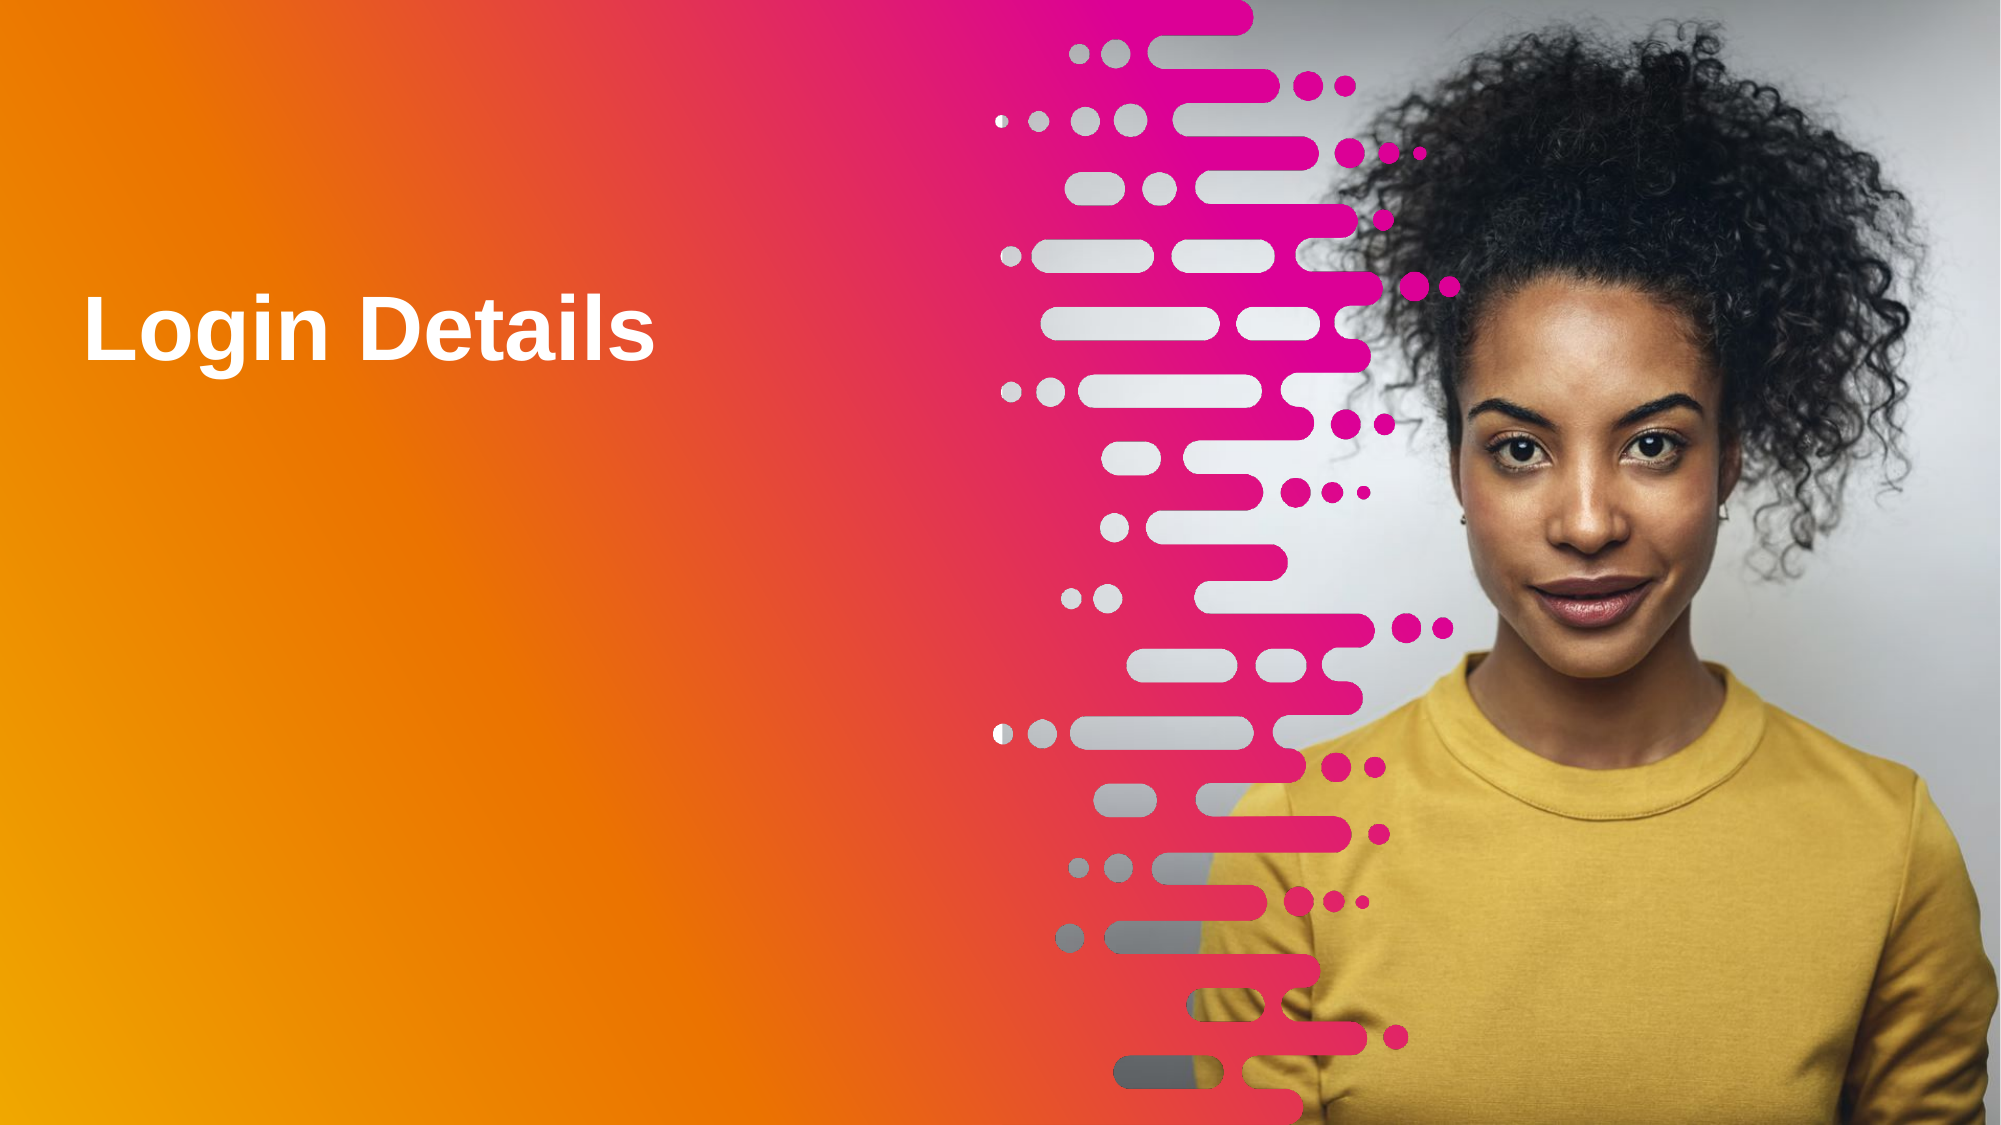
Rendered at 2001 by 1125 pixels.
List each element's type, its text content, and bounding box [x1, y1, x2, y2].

picture [0, 0, 2001, 1125]
title Login Details [82, 268, 960, 814]
